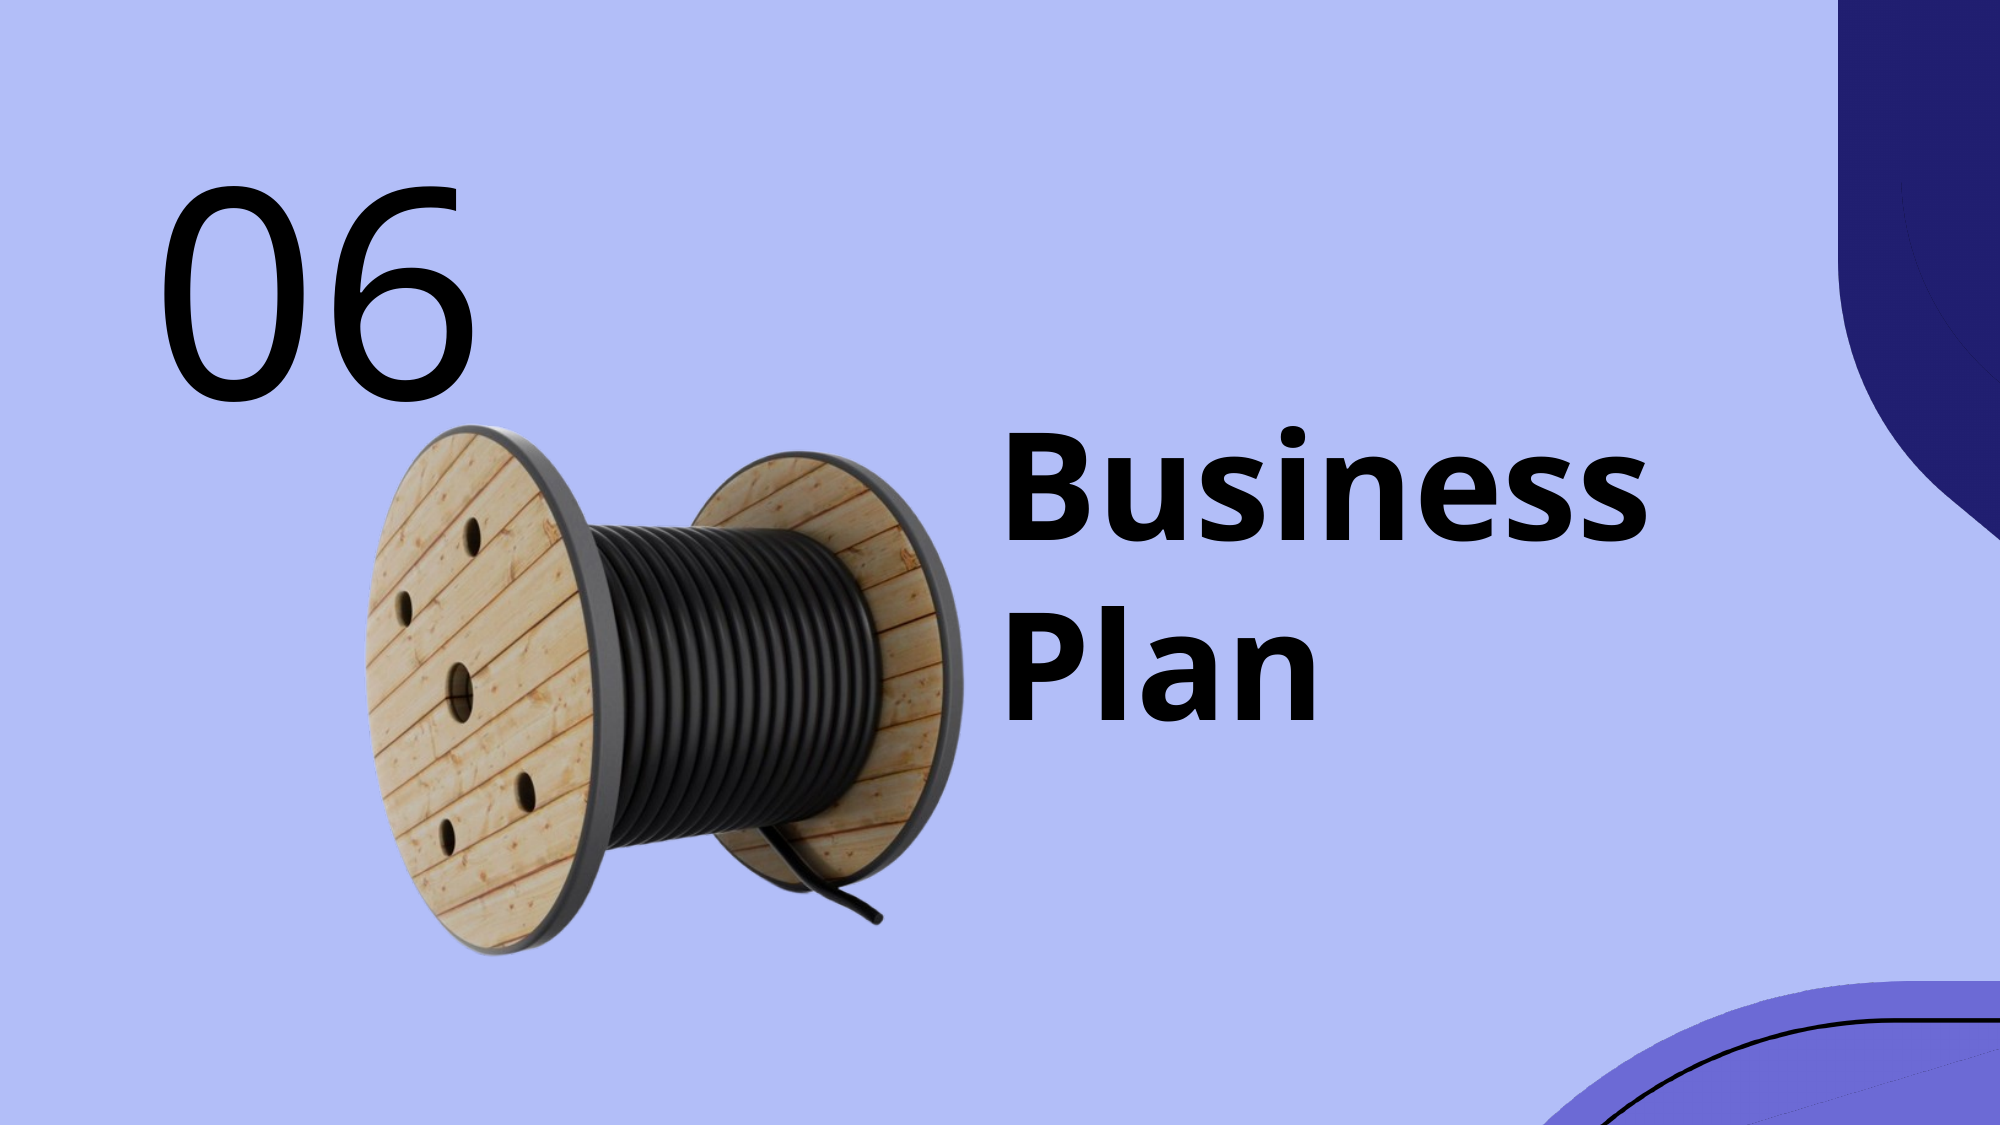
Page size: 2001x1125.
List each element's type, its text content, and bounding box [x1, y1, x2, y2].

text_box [1496, 981, 2000, 1125]
text_box 06 [130, 109, 586, 469]
picture [312, 413, 985, 974]
title Business Plan [988, 558, 2000, 761]
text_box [1838, 0, 2000, 541]
